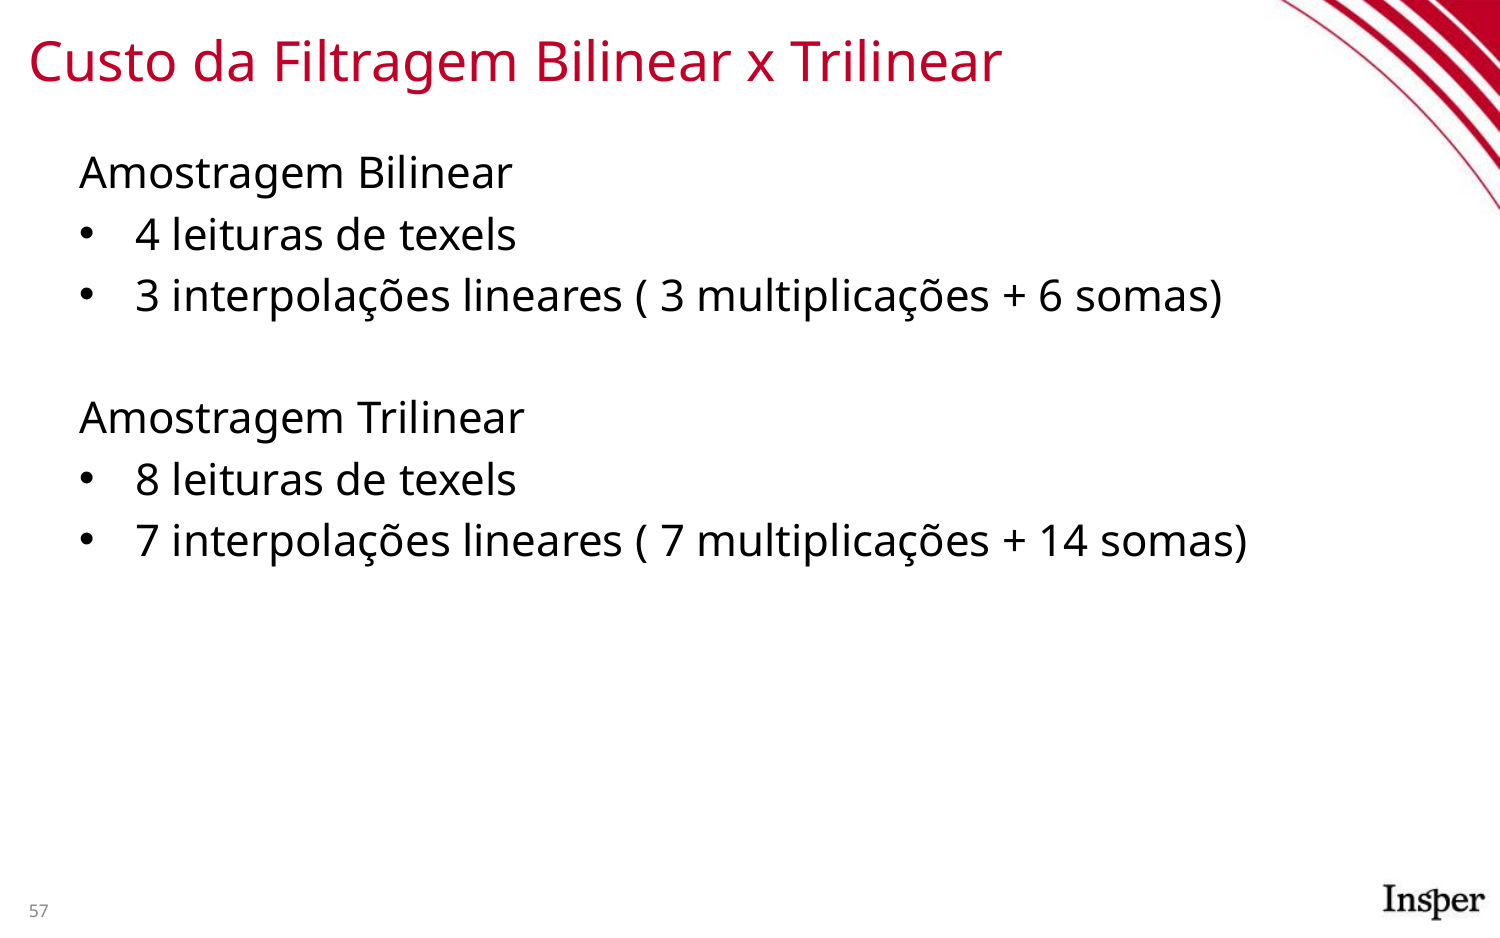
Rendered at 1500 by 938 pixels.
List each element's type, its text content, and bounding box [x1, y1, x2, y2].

list Amostragem Bilinear 4 leituras de texels 3 interpolações lineares ( 3 multiplicações + 6 somas) Amostragem Trilinear 8 leituras de texels 7 interpolações lineares ( 7 multiplicações + 14 somas) [64, 137, 1447, 876]
picture [249, 0, 1500, 938]
slide_number 57 [0, 887, 78, 938]
title Custo da Filtragem Bilinear x Trilinear [13, 18, 1397, 104]
